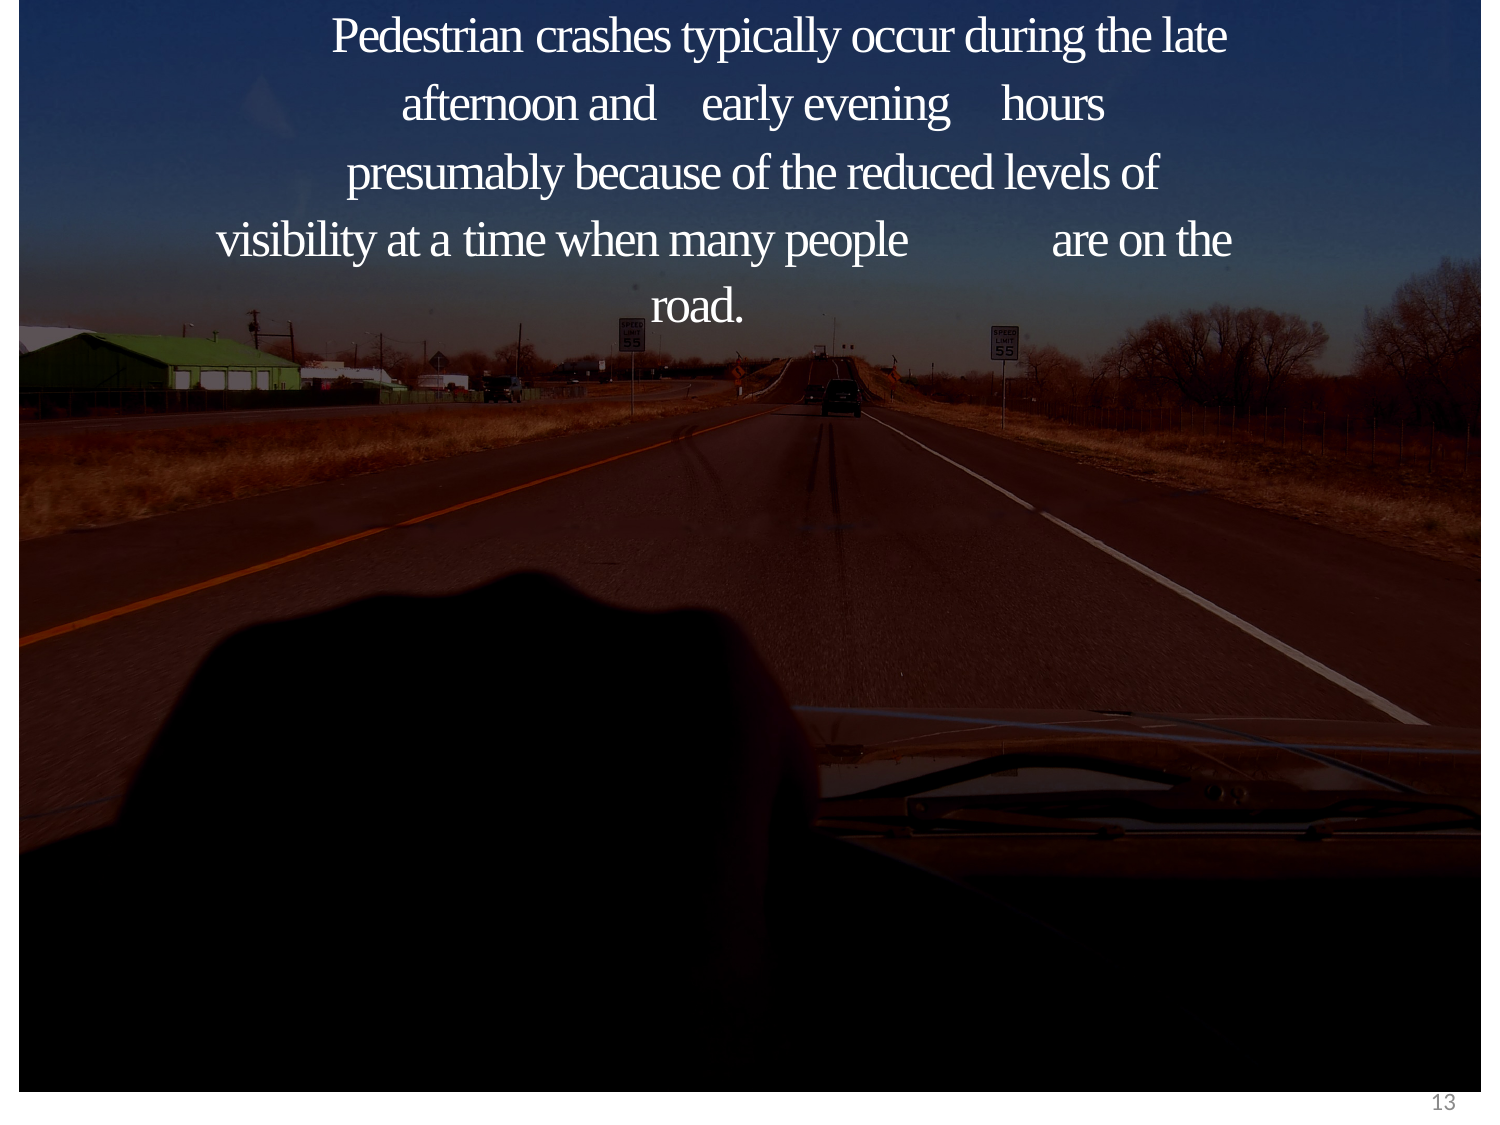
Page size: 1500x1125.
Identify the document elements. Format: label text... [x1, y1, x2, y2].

text_box [19, 0, 1481, 1092]
slide_number 13 [1224, 779, 1457, 1125]
title Pedestrian crashes typically occur during the late afternoon and early evening hours presumably because of the reduced levels of visibility at a time when many people are on the road. [118, 0, 1388, 334]
